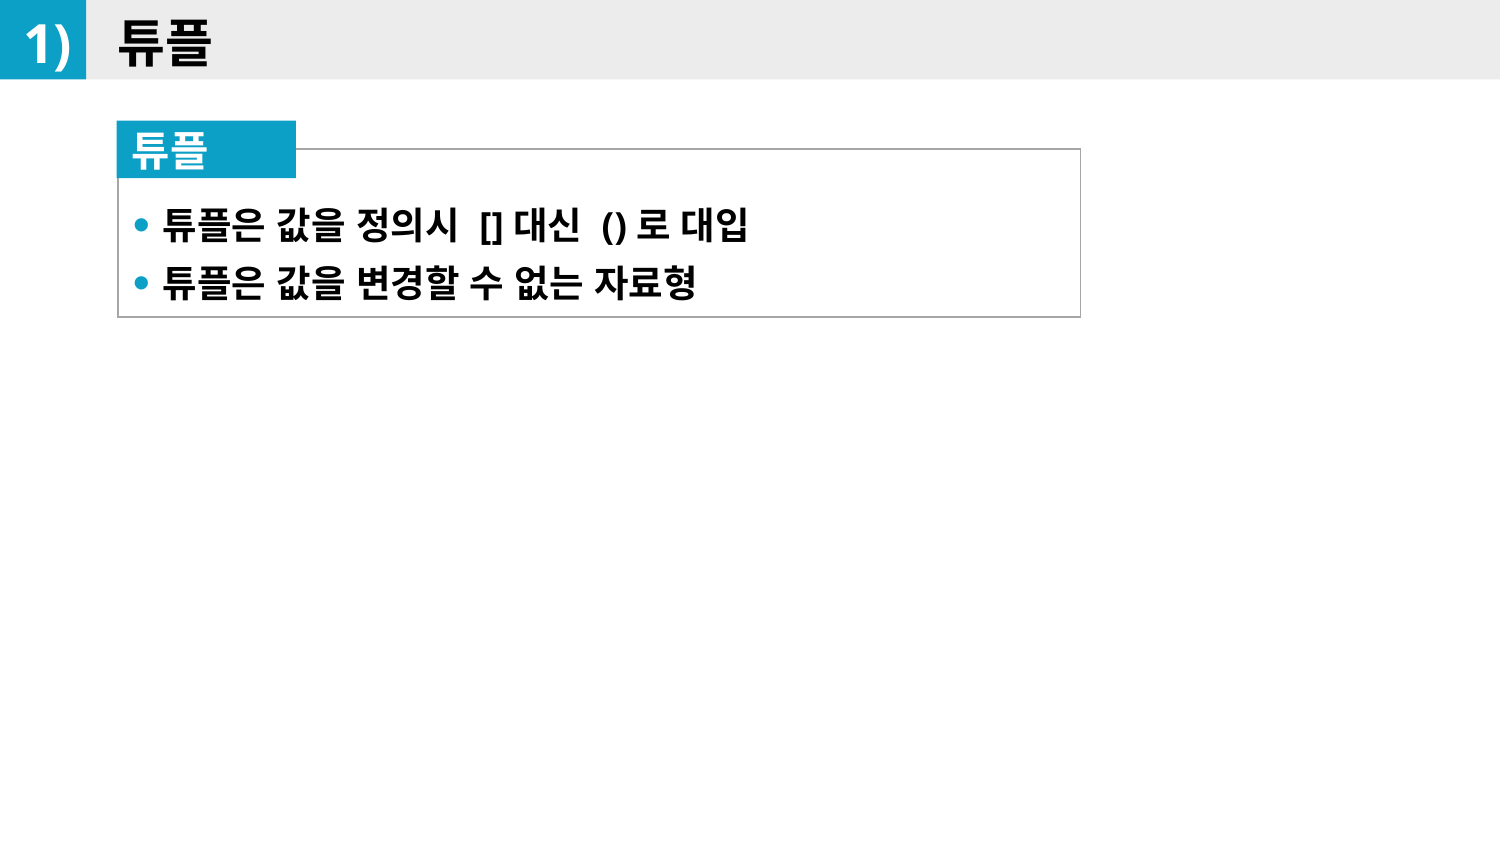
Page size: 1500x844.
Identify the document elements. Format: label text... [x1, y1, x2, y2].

text_box 튜플 [116, 120, 296, 179]
text_box 튜플은 값을 정의시 []대신 ()로 대입 튜플은 값을 변경할 수 없는 자료형 [117, 149, 1081, 318]
text_box 튜플 [98, 0, 1436, 85]
text_box 1) [0, 0, 98, 86]
